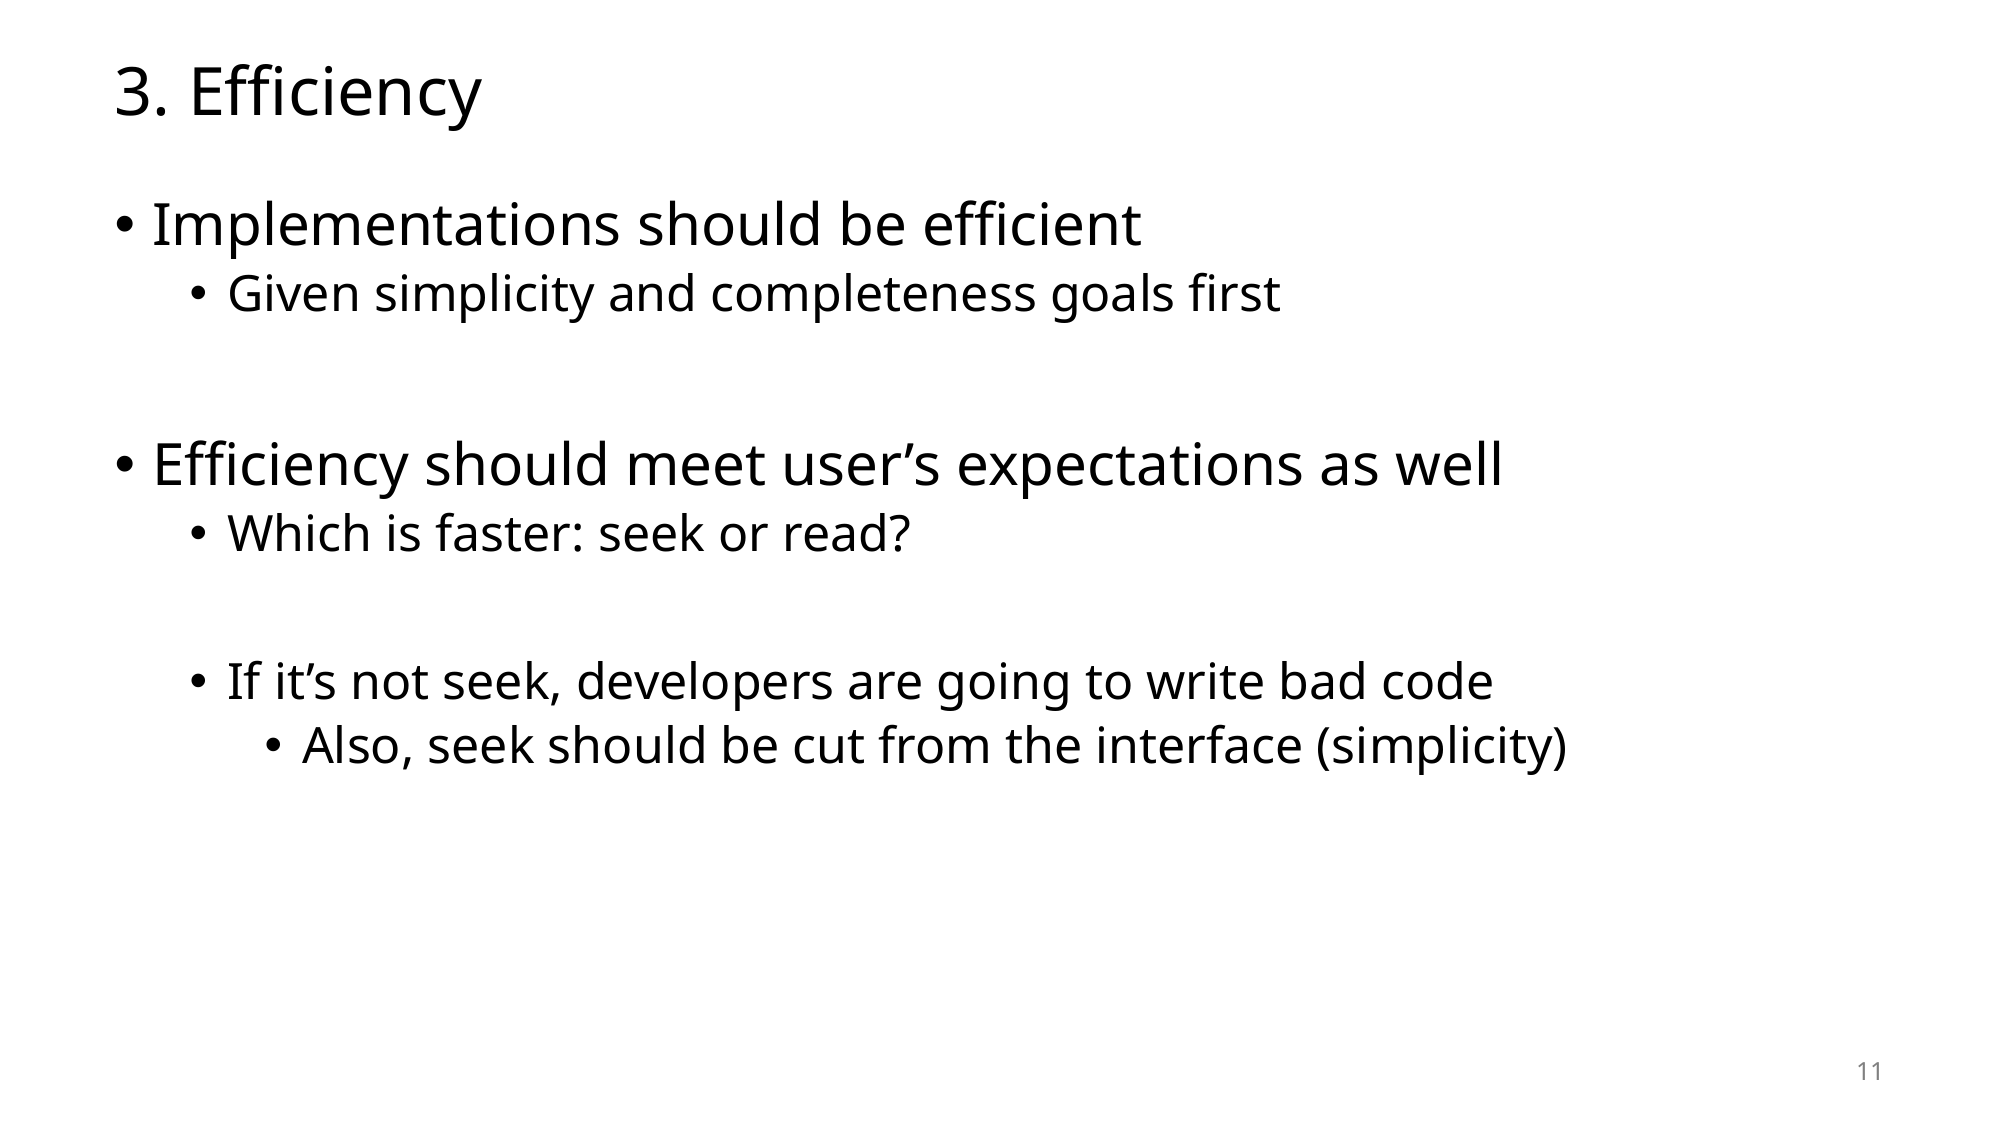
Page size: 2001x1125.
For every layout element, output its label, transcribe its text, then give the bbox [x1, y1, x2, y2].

slide_number 11 [1749, 1042, 1900, 1103]
list Implementations should be efficient Given simplicity and completeness goals first Efficiency should meet user’s expectations as well Which is faster: seek or read? If it’s not seek, developers are going to write bad code Also, seek should be cut from the interface (simplicity) [99, 187, 1900, 1013]
title 3. Efficiency [99, 37, 1900, 150]
